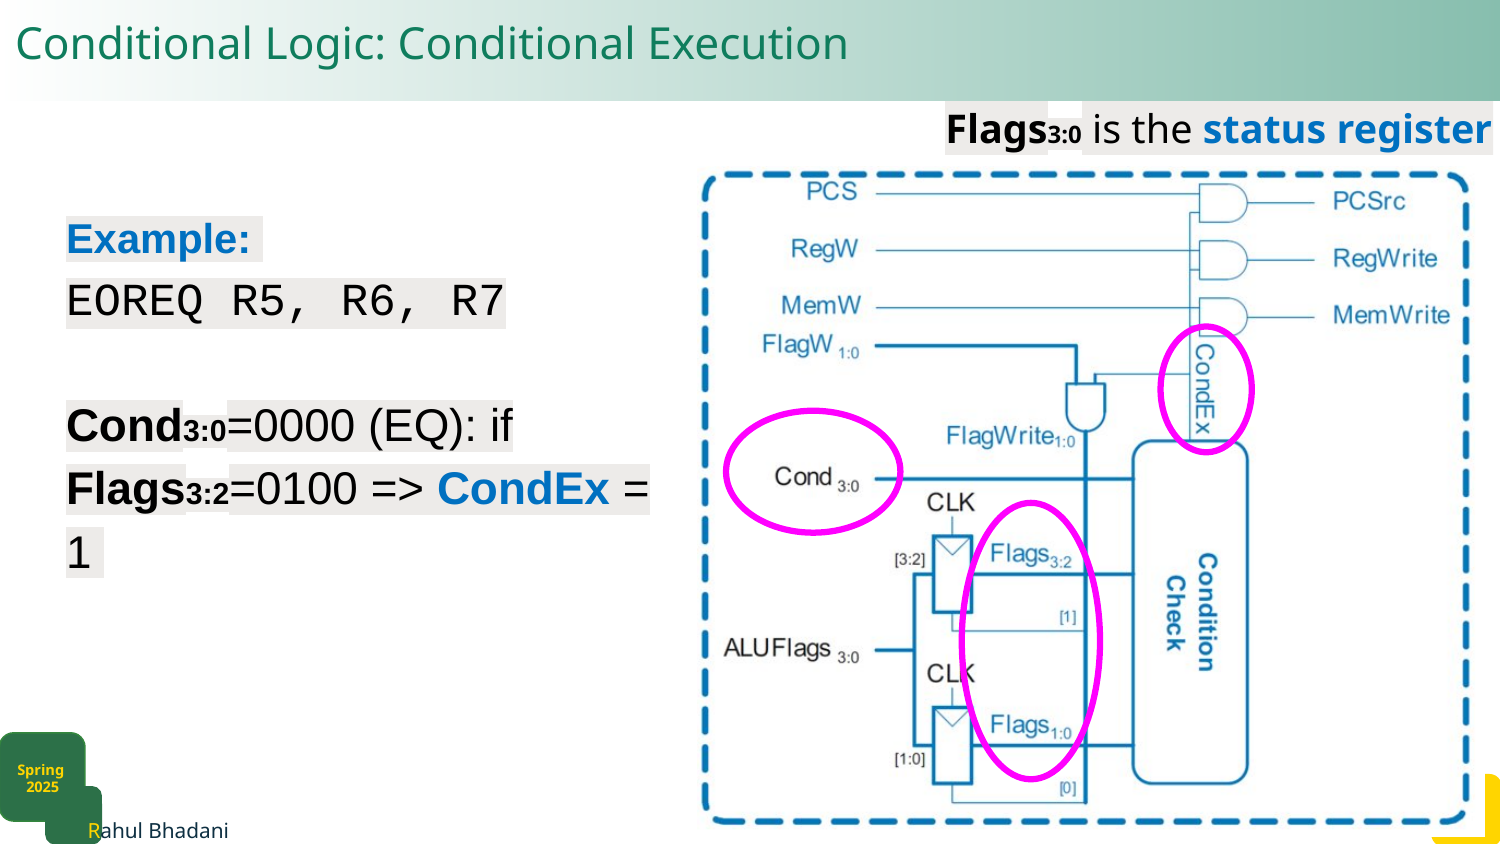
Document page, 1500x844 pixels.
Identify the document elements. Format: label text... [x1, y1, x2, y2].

title Conditional Logic: Conditional Execution​ [0, 0, 1500, 101]
list Example: EOREQ R5, R6, R7​ Cond3:0=0000 (EQ): if Flags3:2=0100 => CondEx = 1 [51, 189, 673, 750]
picture [682, 166, 1486, 837]
text_box Flags3:0 is the status register​ [930, 88, 1500, 167]
